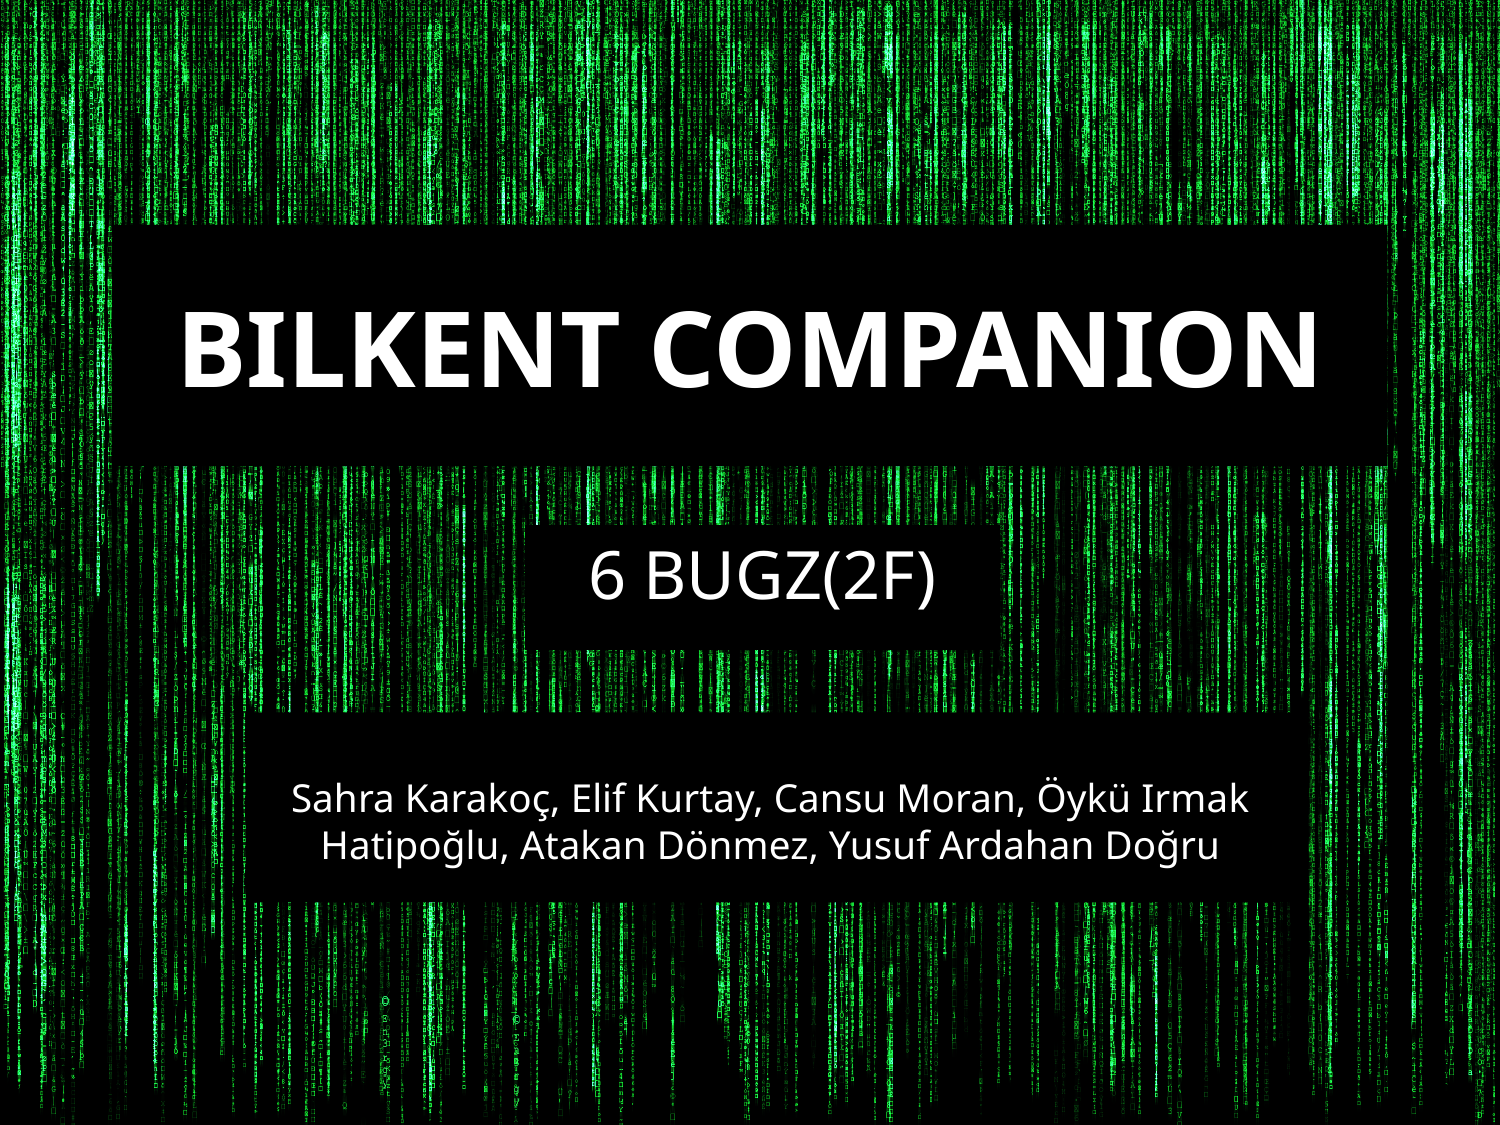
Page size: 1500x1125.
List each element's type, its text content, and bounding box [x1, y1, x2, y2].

subtitle 6 BUGZ(2F) [525, 525, 1000, 650]
picture [0, 0, 1500, 1125]
text_box Sahra Karakoç, Elif Kurtay, Cansu Moran, Öykü Irmak Hatipoğlu, Atakan Dönmez, Yusuf Ardahan Doğru [245, 712, 1296, 903]
title BILKENT COMPANION [112, 224, 1388, 467]
